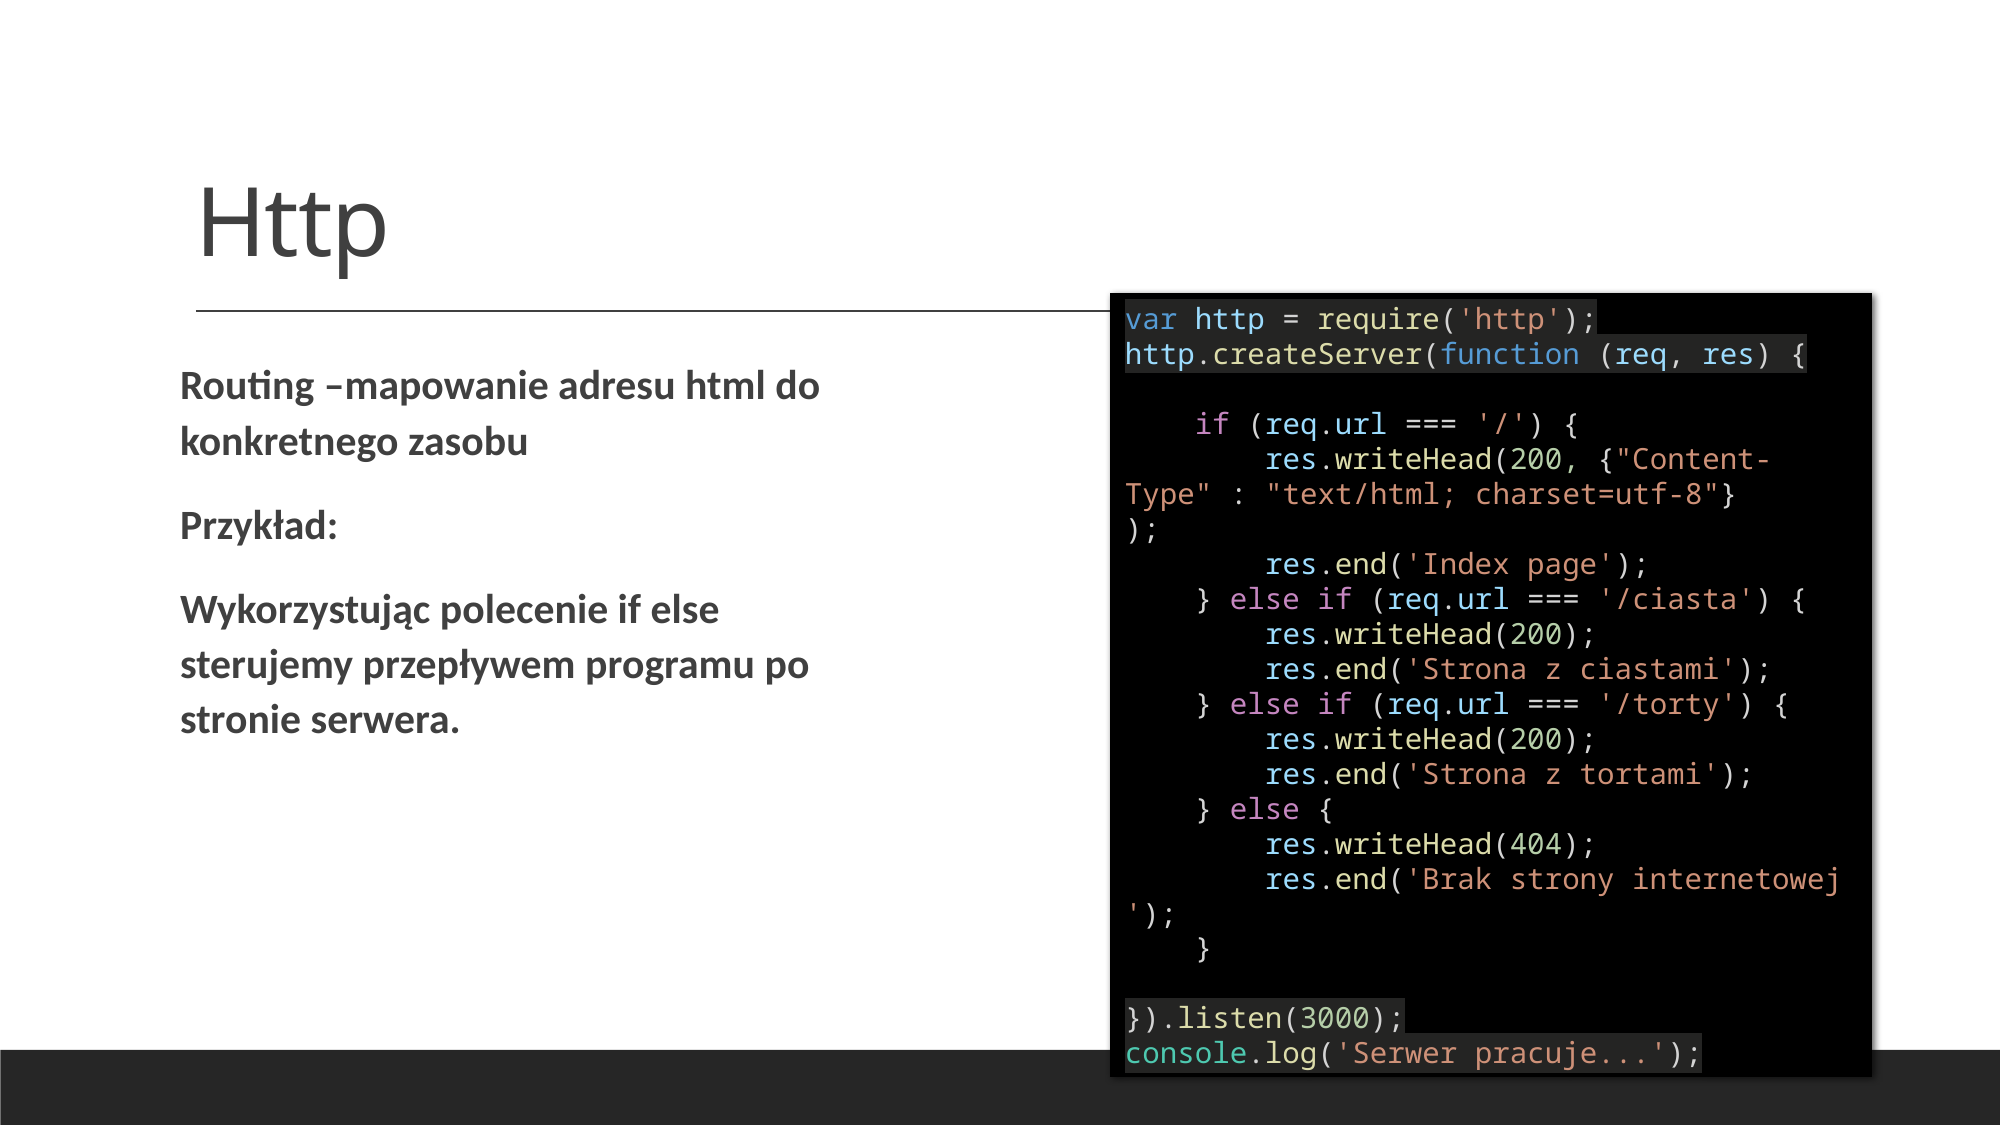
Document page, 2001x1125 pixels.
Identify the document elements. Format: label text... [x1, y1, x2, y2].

list Routing –mapowanie adresu html do konkretnego zasobu Przykład: Wykorzystując polecenie if else sterujemy przepływem programu po stronie serwera. [180, 345, 922, 963]
title Http [180, 47, 1830, 285]
text_box var http = require('http'); http.createServer(function (req, res) { if (req.url === '/') { res.writeHead(200, {"Content-Type" : "text/html; charset=utf-8"} ); res.end('Index page'); } else if (req.url === '/ciasta') { res.writeHead(200); res.end('Strona z ciastami'); } else if (req.url === '/torty') { res.writeHead(200); res.end('Strona z tortami'); } else { res.writeHead(404); res.end('Brak strony internetowej'); } }).listen(3000); console.log('Serwer pracuje...'); [1110, 293, 1872, 1078]
